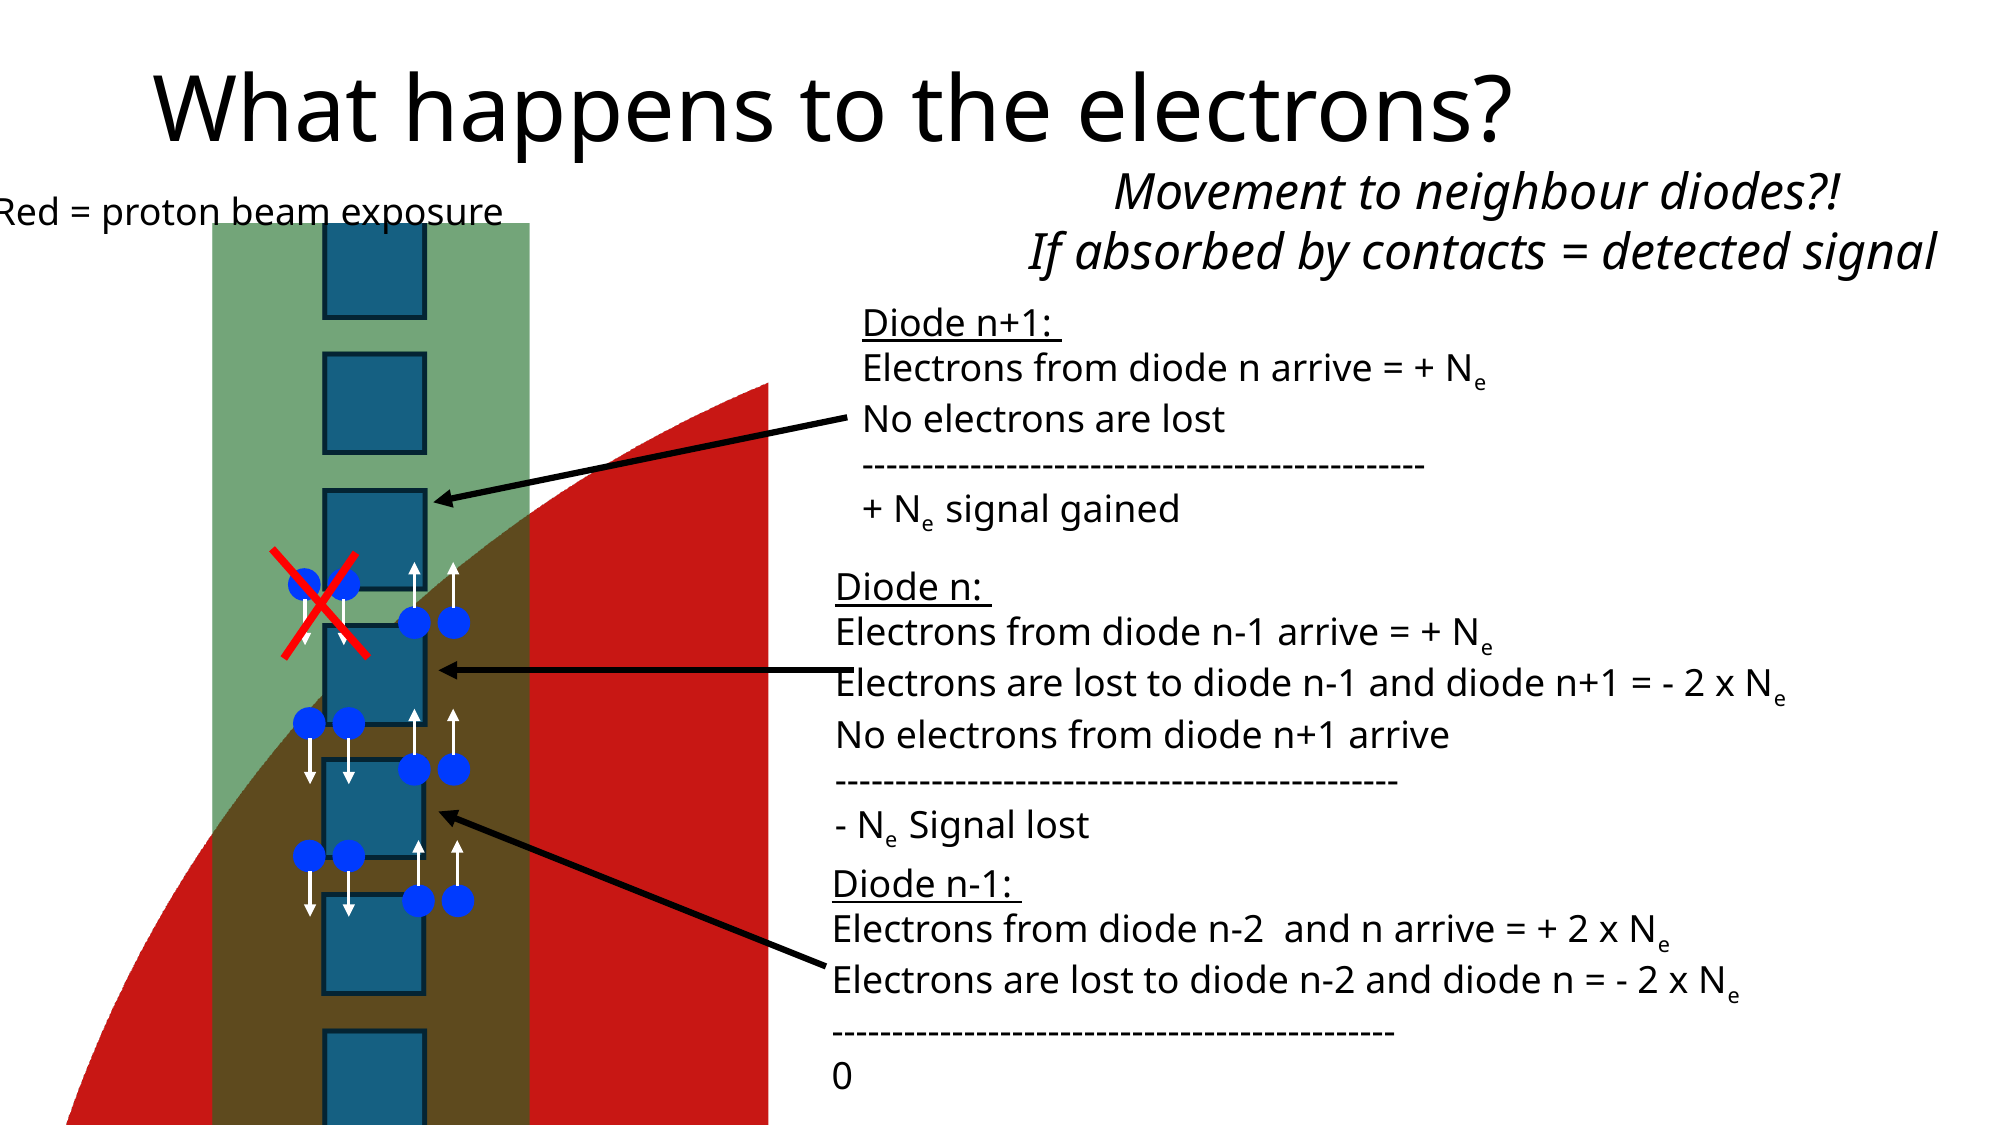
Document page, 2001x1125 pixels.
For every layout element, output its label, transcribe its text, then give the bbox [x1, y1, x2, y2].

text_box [294, 840, 365, 918]
picture [328, 1034, 422, 1125]
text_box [437, 811, 827, 967]
title What happens to the electrons? [137, 3, 1863, 221]
text_box Diode n: Electrons from diode n-1 arrive = + Ne Electrons are lost to diode n-1 and diode n+1 = - 2 x Ne No electrons from diode n+1 arrive ----------------------------------------------- - Ne Signal lost [820, 555, 1811, 860]
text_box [283, 552, 357, 659]
picture [0, 222, 769, 1125]
picture [325, 222, 422, 314]
text_box Red = proton beam exposure [0, 180, 519, 222]
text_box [294, 708, 365, 785]
text_box Movement to neighbour diodes?! If absorbed by contacts = detected signal [910, 152, 2000, 287]
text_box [432, 411, 857, 503]
text_box Diode n+1: Electrons from diode n arrive = + Ne No electrons are lost ----------------------------------------------- + Ne signal gained [847, 291, 1502, 544]
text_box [271, 548, 369, 659]
text_box Diode n-1: Electrons from diode n-2 and n arrive = + 2 x Ne Electrons are lost to diode n-2 and diode n = - 2 x Ne ----------------------------------------------- 0 [816, 852, 1765, 1105]
